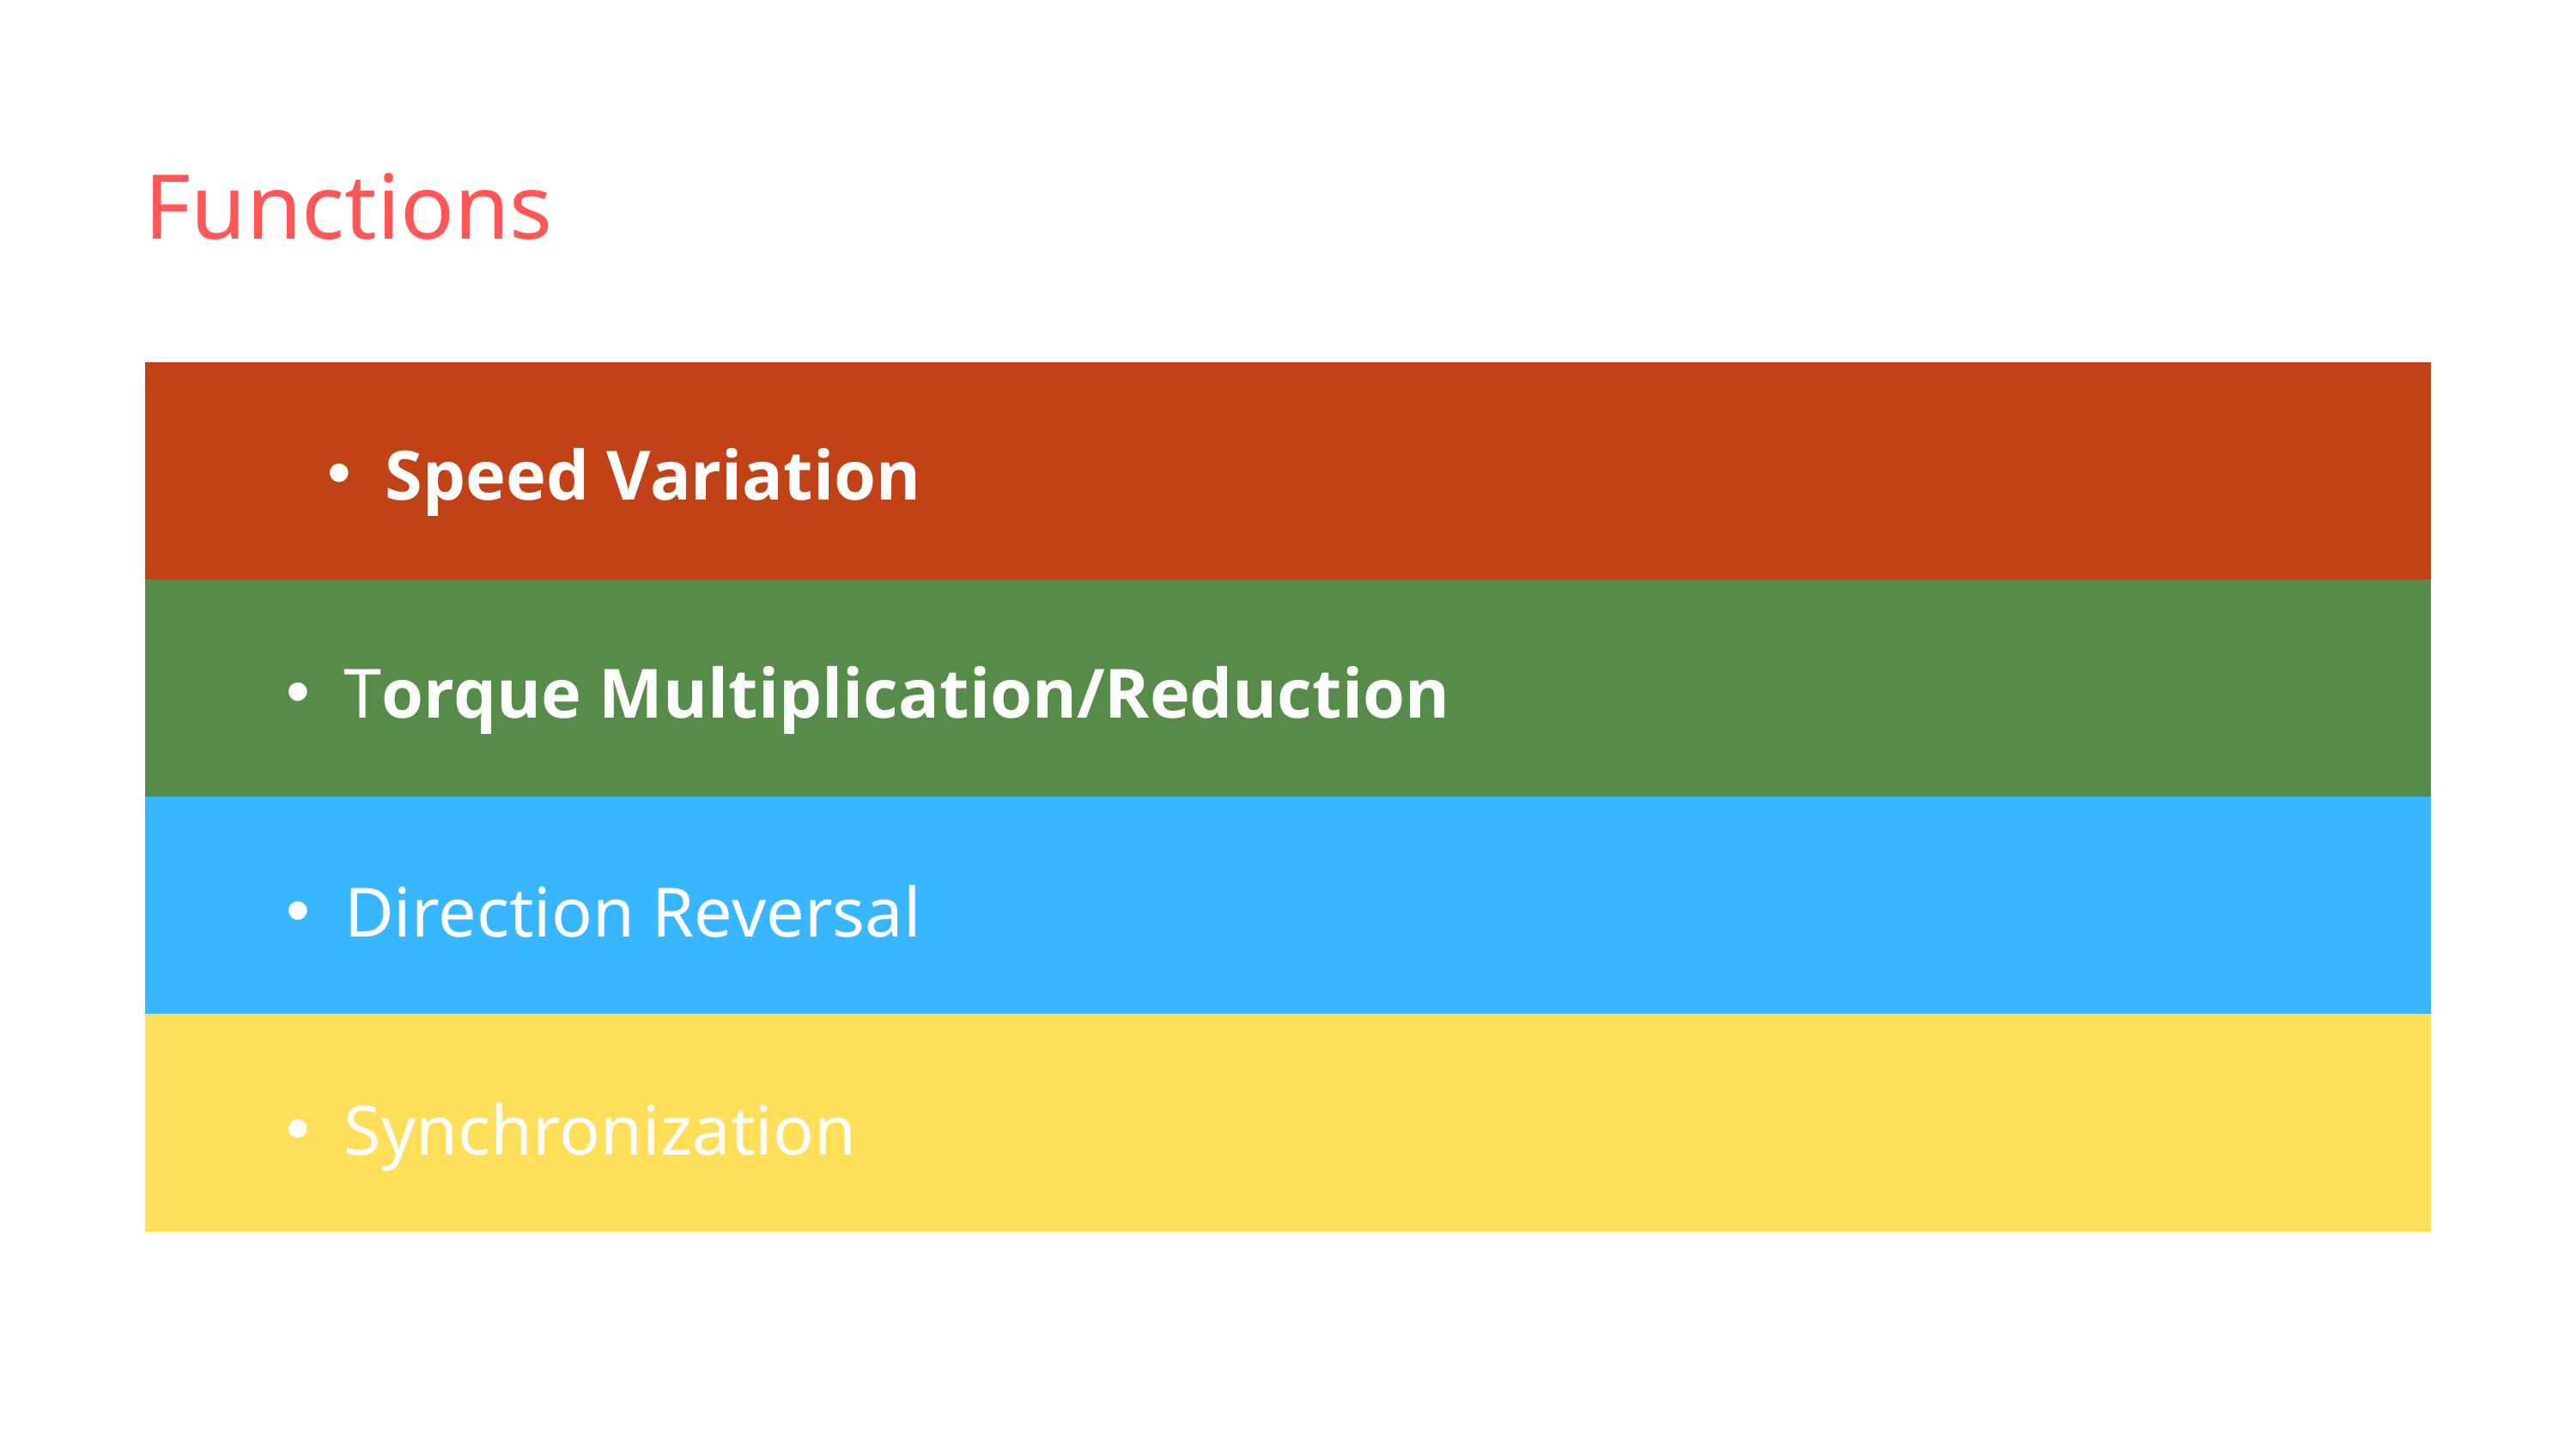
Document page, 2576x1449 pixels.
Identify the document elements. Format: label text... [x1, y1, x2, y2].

text_box Functions [144, 131, 838, 257]
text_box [144, 361, 2432, 1232]
